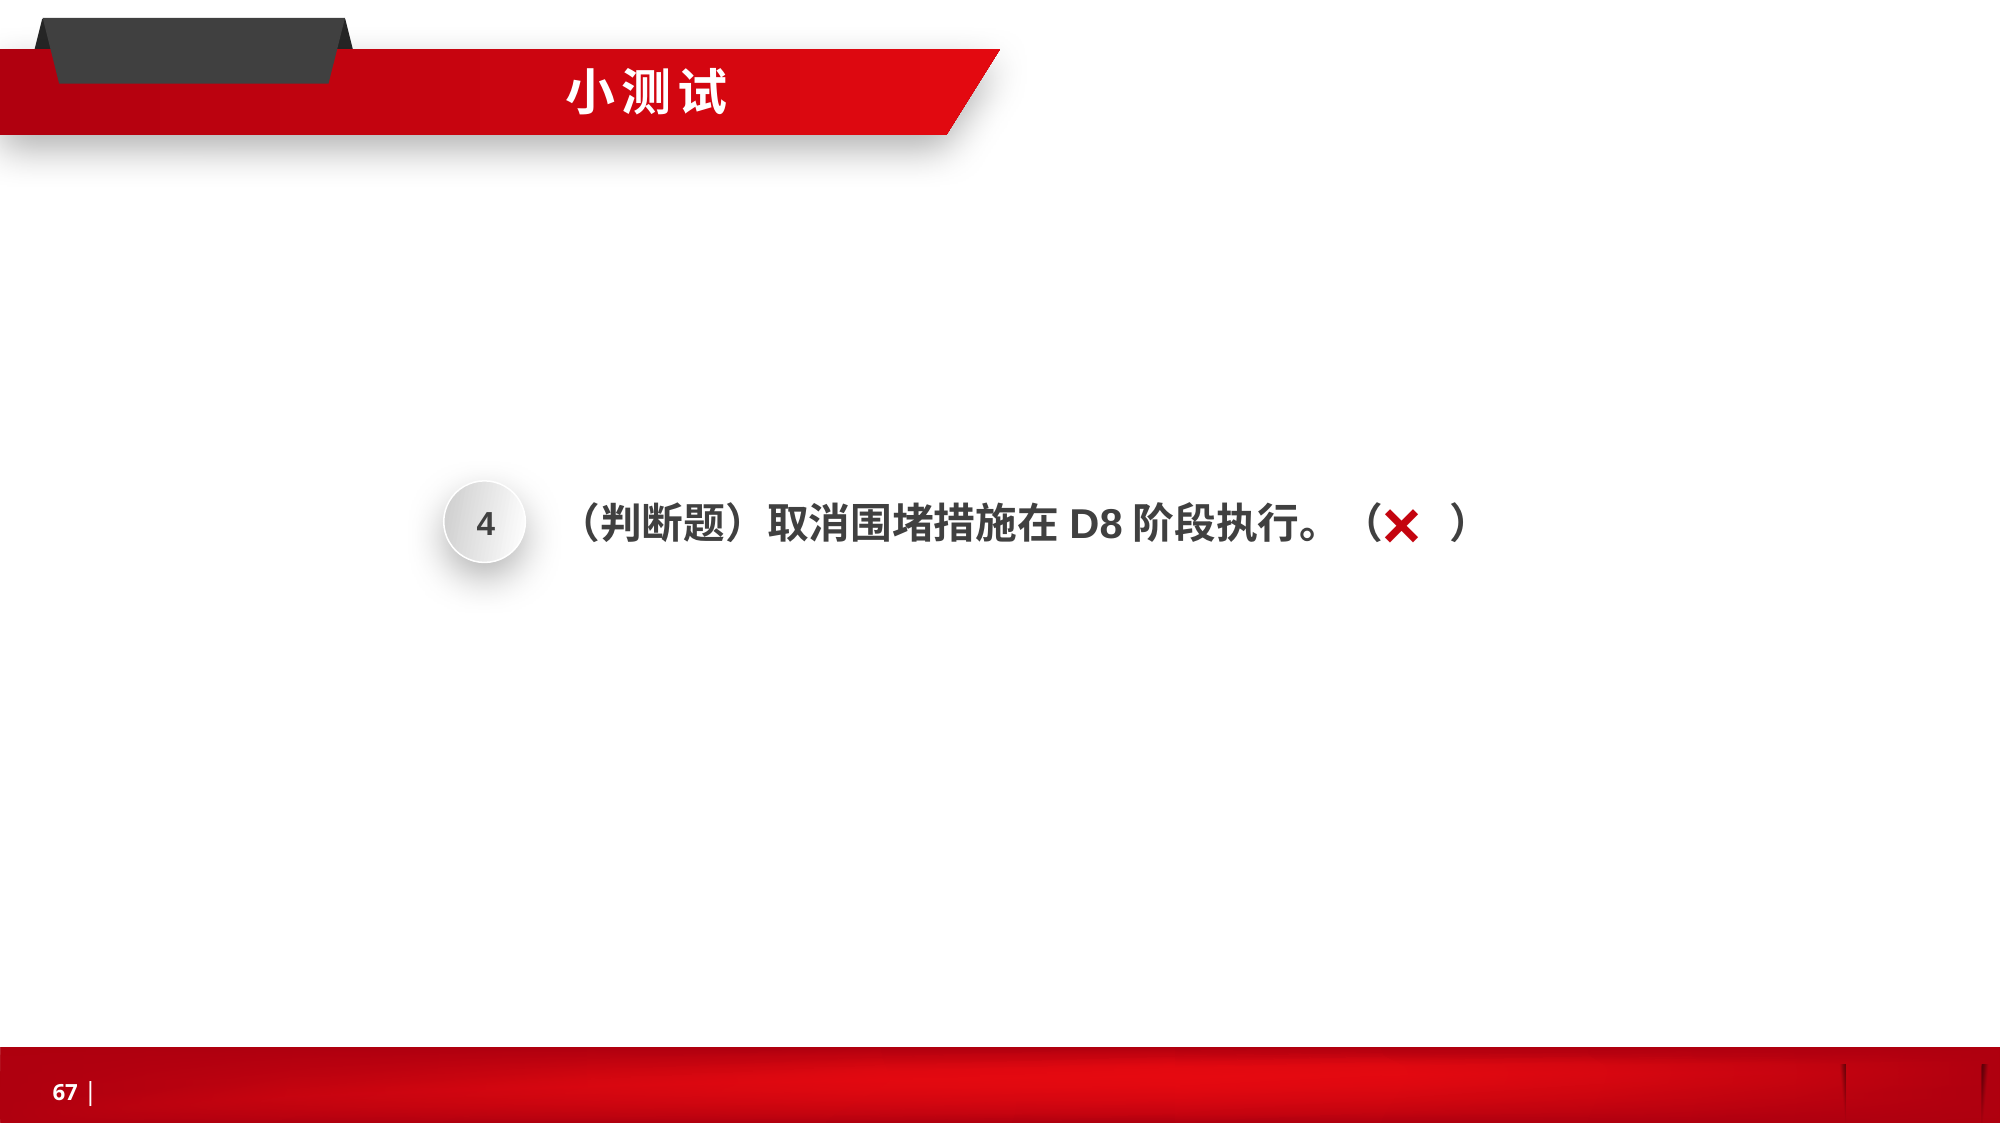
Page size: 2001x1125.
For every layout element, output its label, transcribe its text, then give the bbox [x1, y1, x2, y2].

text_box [443, 480, 1557, 563]
text_box 小测试 [565, 60, 831, 132]
picture [0, 1047, 2000, 1123]
